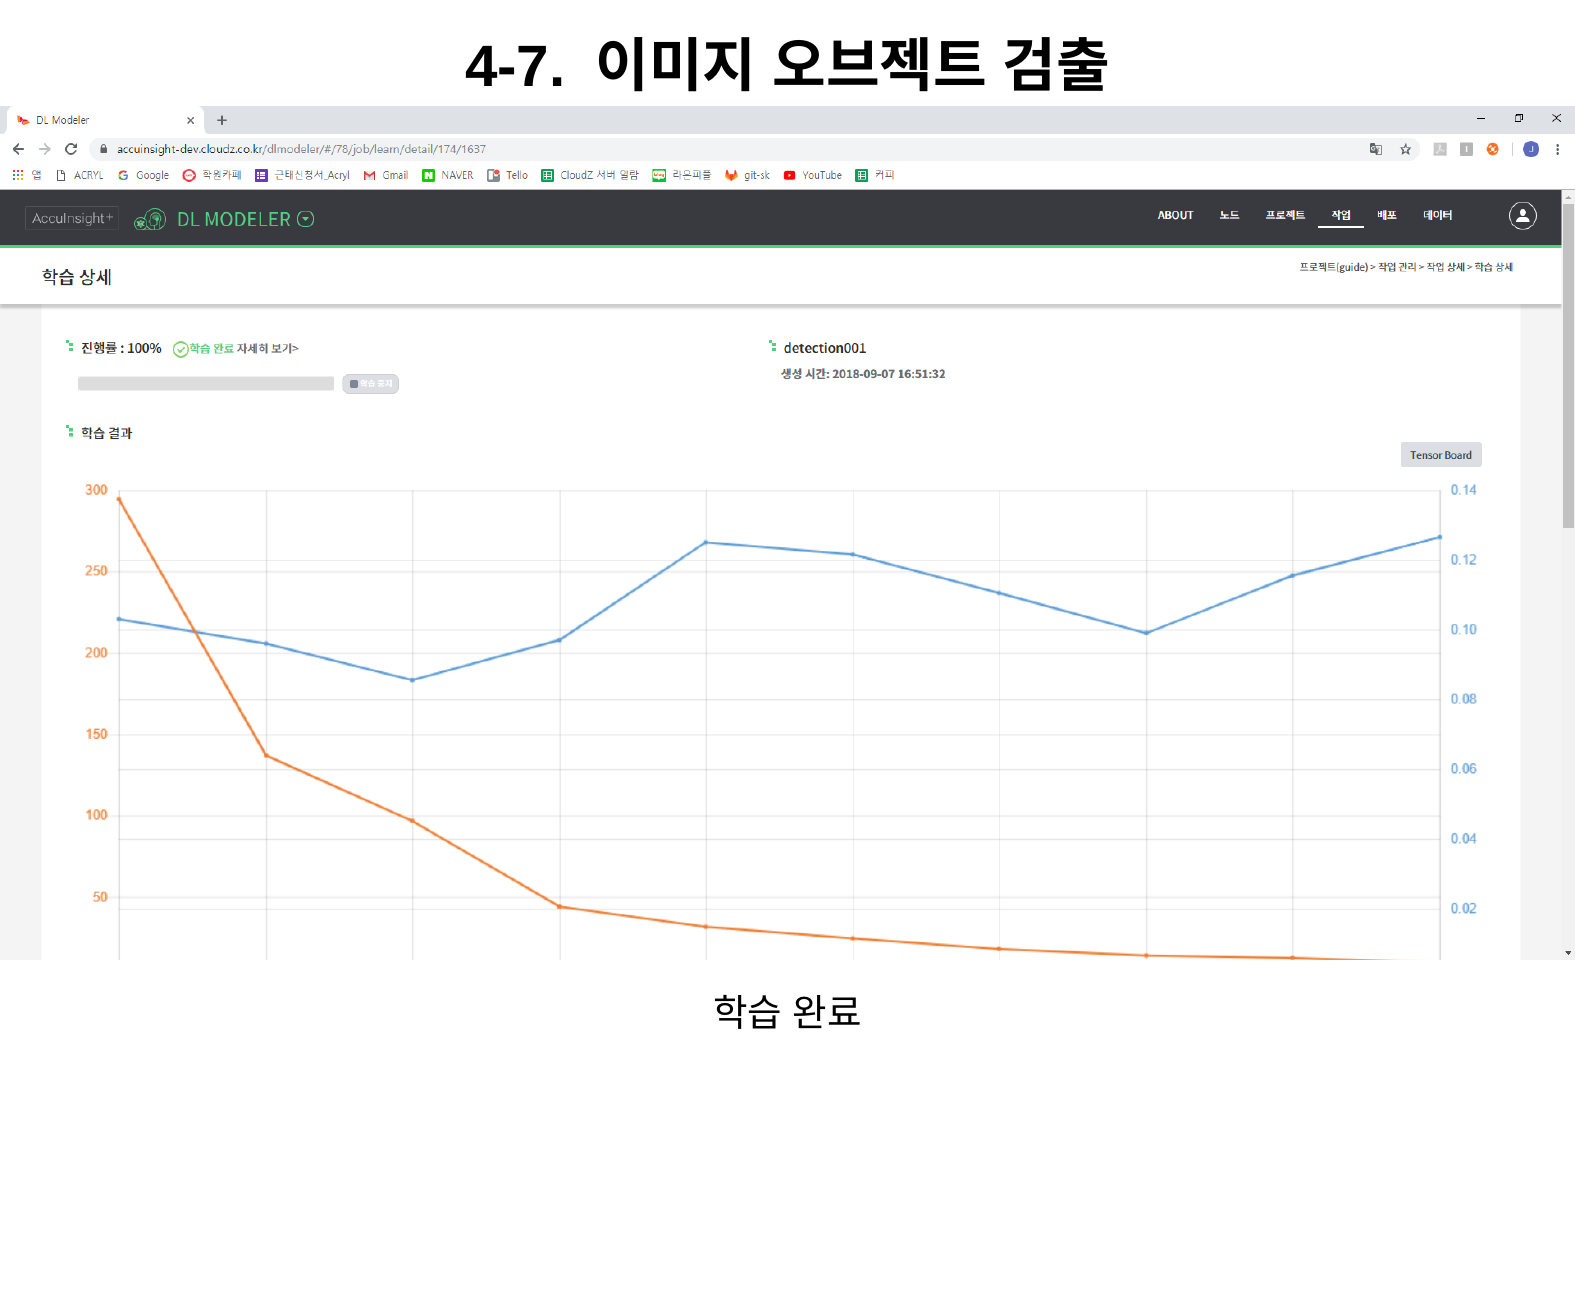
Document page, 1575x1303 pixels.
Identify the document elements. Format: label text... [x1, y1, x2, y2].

text_box 4-7. 이미지 오브젝트 검출 [0, 20, 1575, 106]
text_box 학습 완료 [0, 960, 1575, 1042]
picture [0, 106, 1575, 960]
